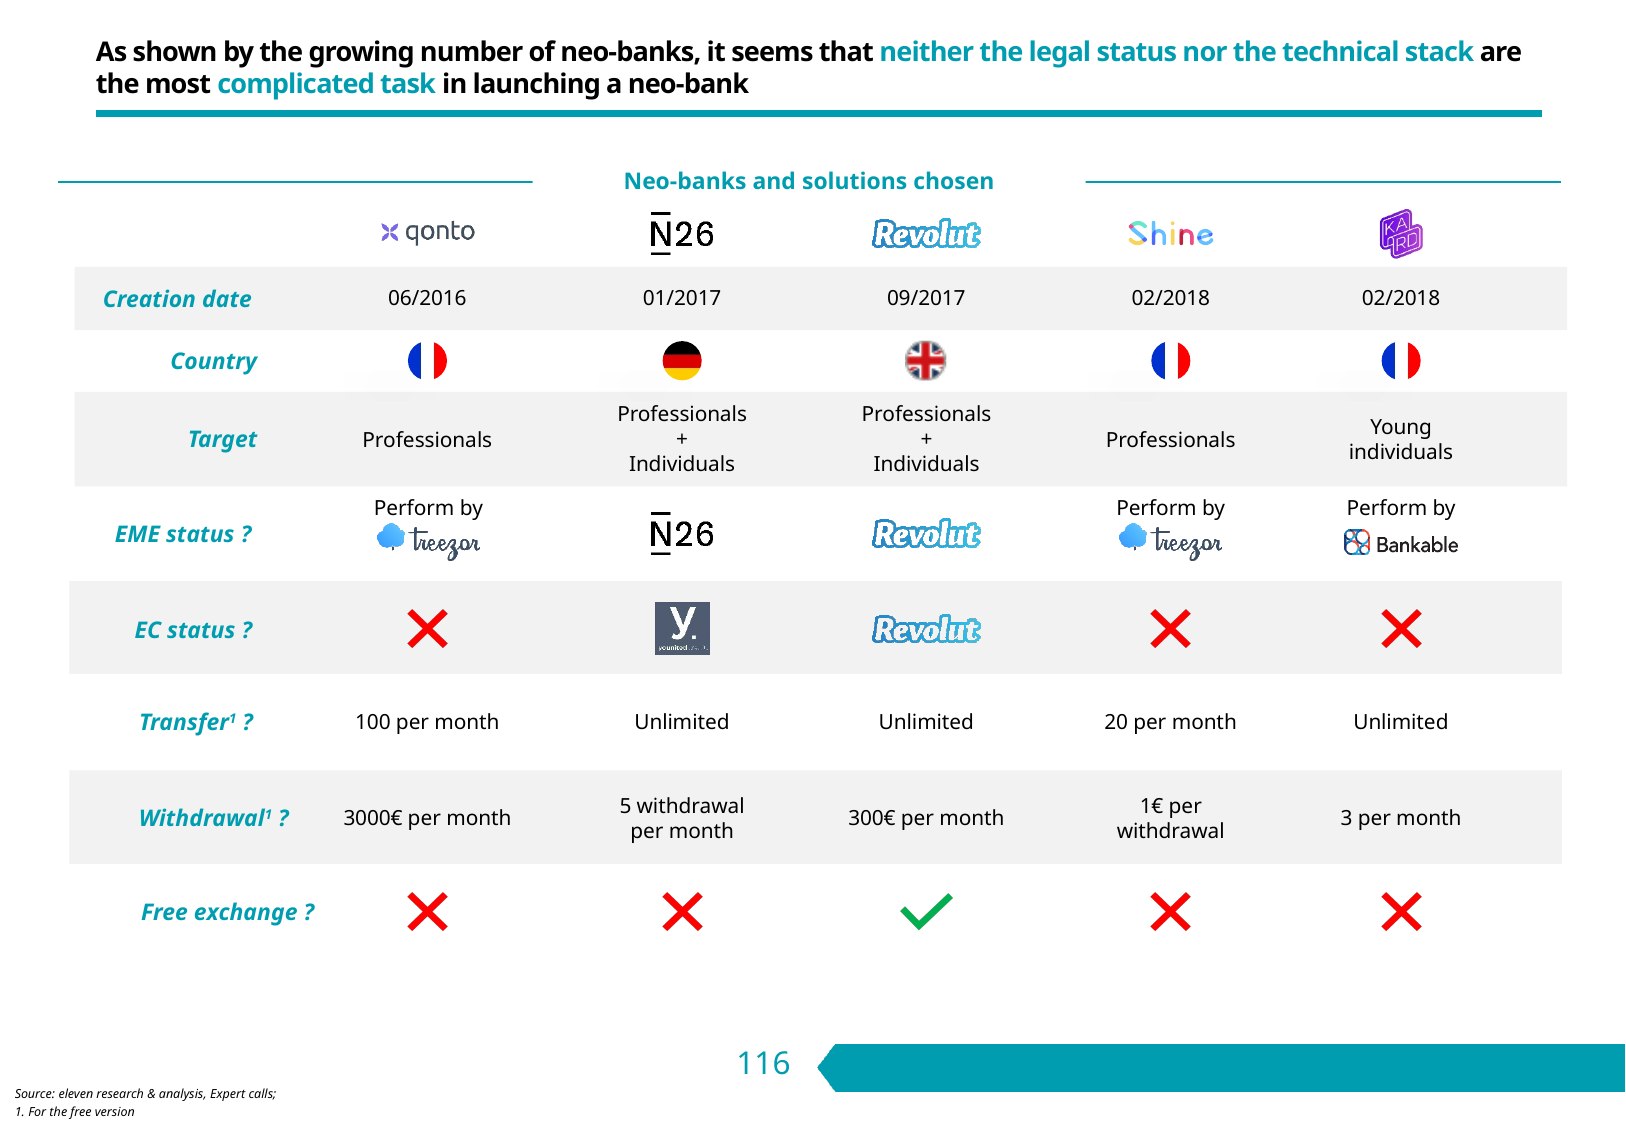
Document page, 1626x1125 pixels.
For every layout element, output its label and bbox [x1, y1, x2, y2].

title [95, 19, 1542, 114]
picture [371, 213, 484, 254]
picture [407, 340, 448, 381]
picture [1381, 340, 1421, 381]
picture [1121, 208, 1221, 259]
picture [376, 523, 480, 561]
picture [1373, 602, 1429, 655]
picture [400, 884, 455, 938]
picture [1375, 206, 1427, 261]
picture [1344, 528, 1458, 555]
picture [810, 1044, 1625, 1115]
picture [1373, 884, 1429, 938]
picture [400, 602, 455, 655]
text_box [57, 159, 1561, 205]
text_box [67, 212, 1569, 961]
picture [1143, 602, 1199, 655]
picture [1143, 884, 1199, 938]
picture [1119, 523, 1223, 561]
picture [1151, 340, 1191, 381]
